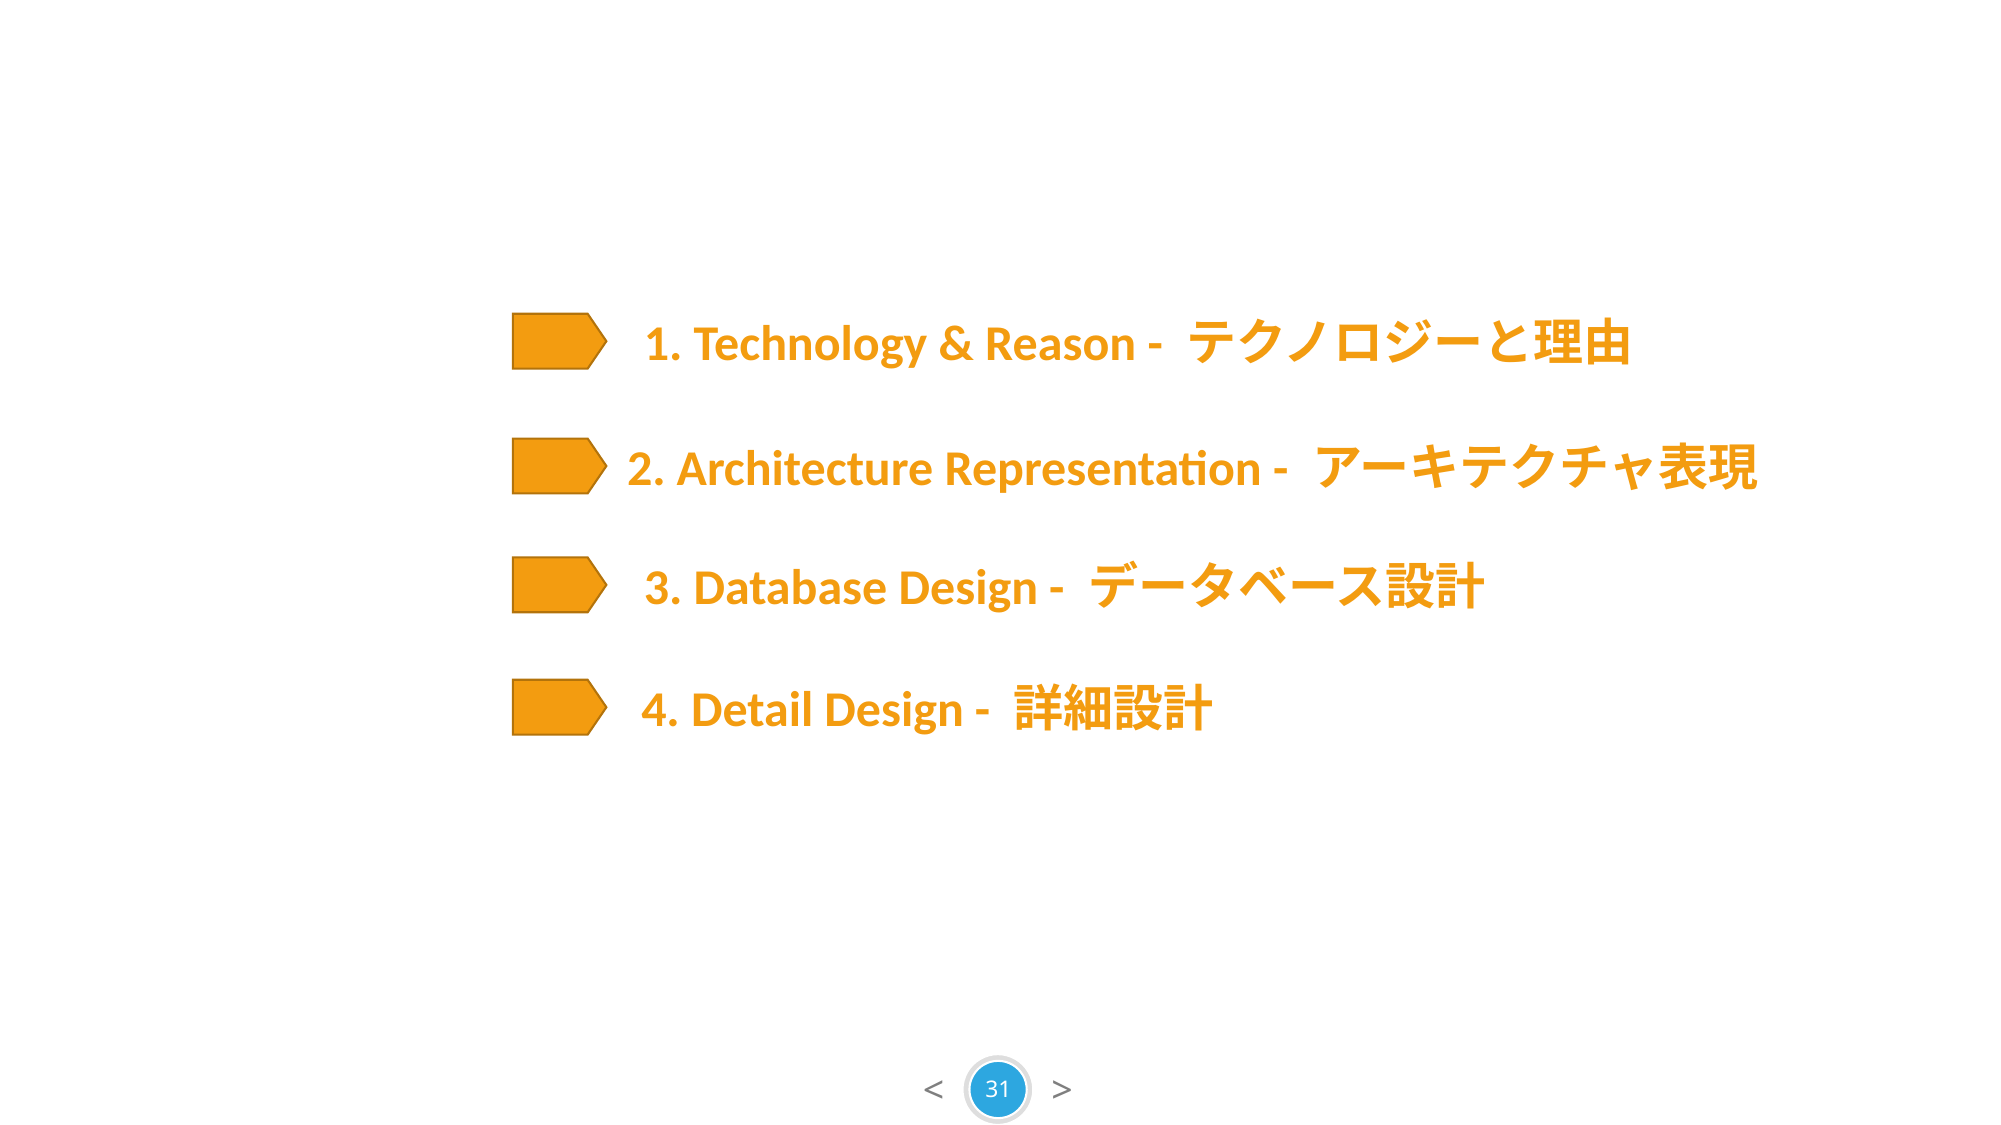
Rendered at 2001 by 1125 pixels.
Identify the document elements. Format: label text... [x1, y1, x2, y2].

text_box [512, 303, 1694, 379]
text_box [512, 669, 1226, 745]
text_box 31 [962, 1067, 1035, 1114]
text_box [512, 546, 1501, 623]
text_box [512, 427, 1757, 504]
